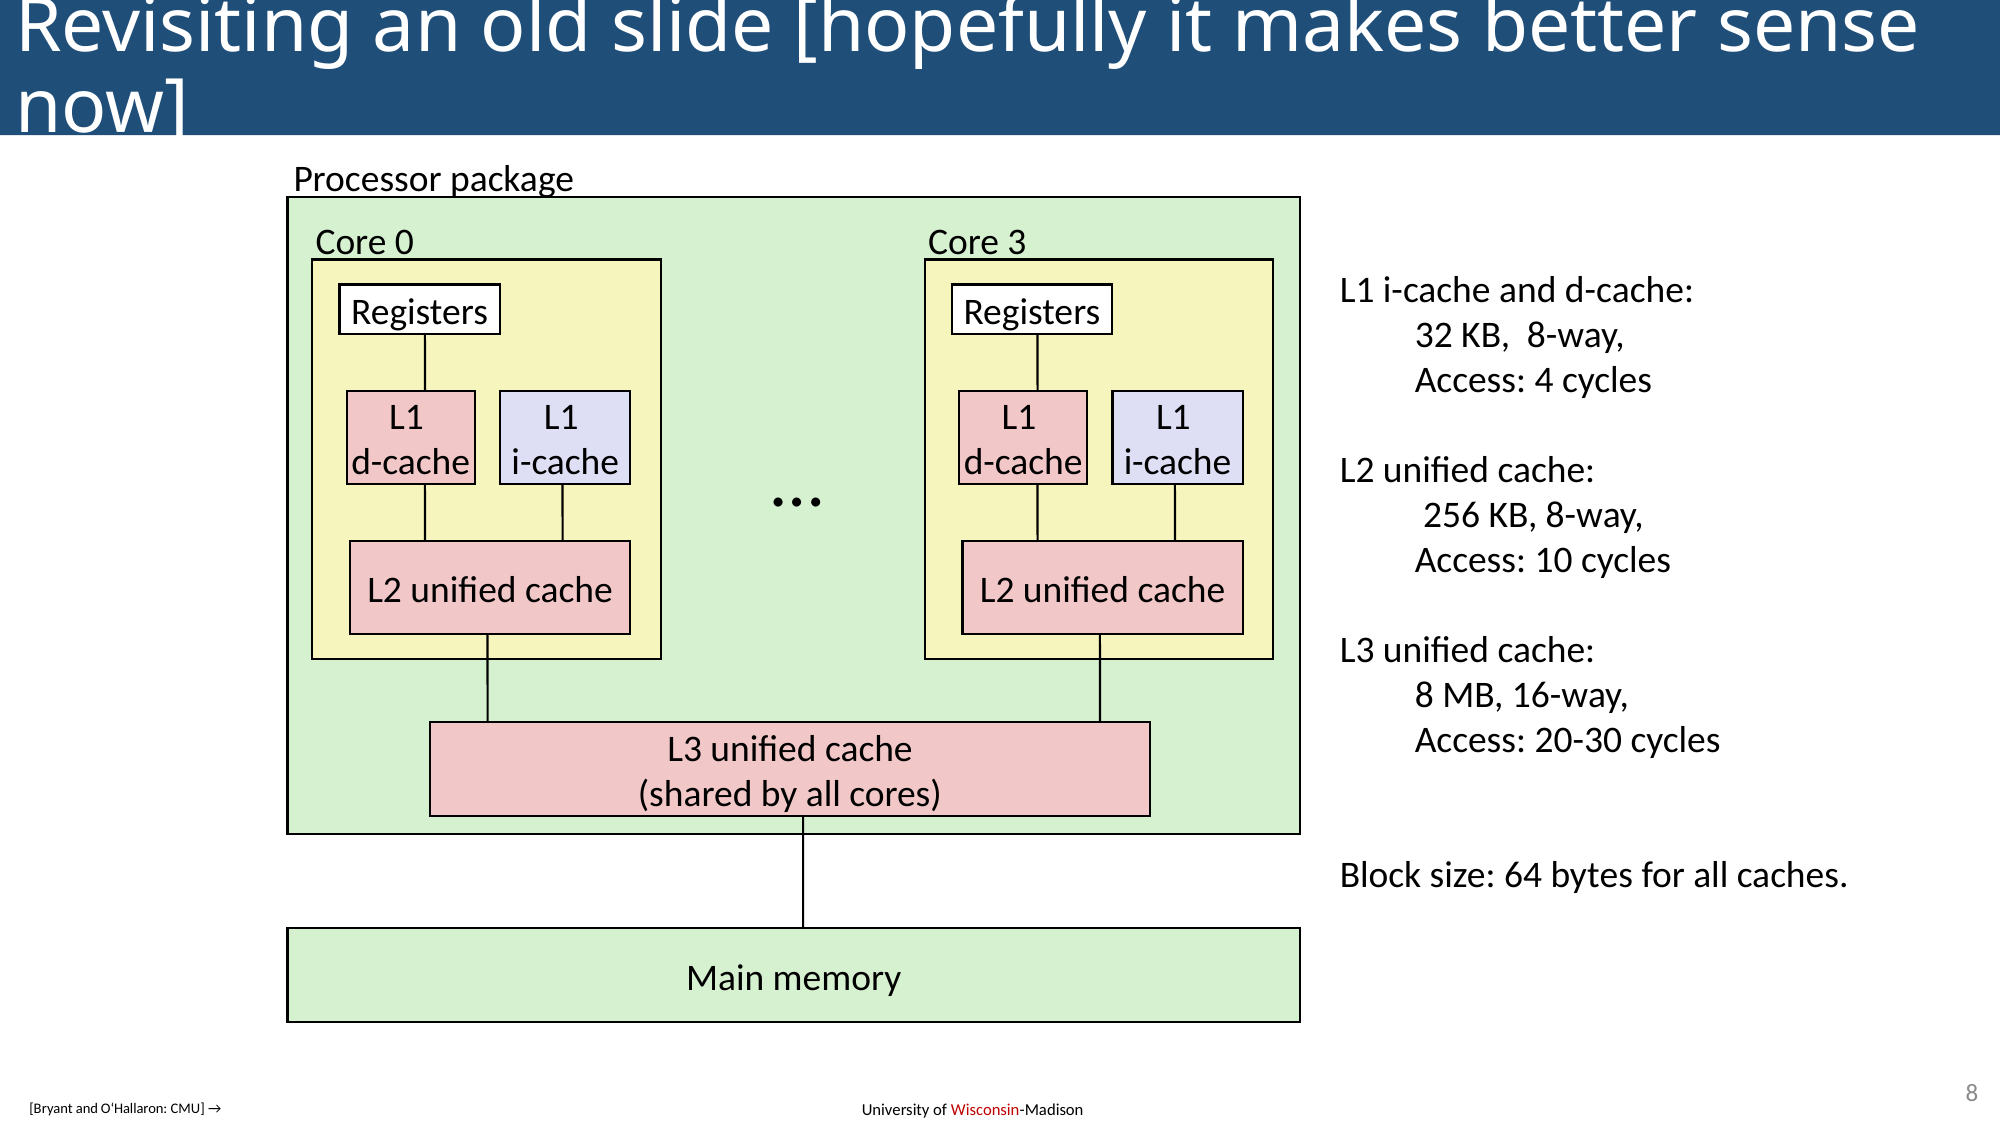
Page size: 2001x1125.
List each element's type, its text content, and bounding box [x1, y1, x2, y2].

text_box [Bryant and O‘Hallaron: CMU] → [14, 1091, 240, 1125]
title Revisiting an old slide [hopefully it makes better sense now] [0, 0, 2000, 136]
text_box Main memory [287, 928, 1300, 1022]
text_box L1 d-cache [959, 390, 1088, 485]
text_box Processor package [278, 146, 590, 207]
text_box L2 unified cache [350, 540, 631, 635]
text_box L3 unified cache (shared by all cores) [430, 721, 1150, 816]
text_box … [737, 423, 857, 529]
text_box L1 i-cache [1112, 390, 1243, 485]
text_box Core 0 [300, 209, 430, 270]
text_box L1 i-cache and d-cache: 32 KB, 8-way, Access: 4 cycles L2 unified cache: 256 KB, 8-way, Access: 10 cycles L3 unified cache: 8 MB, 16-way, Access: 20-30 cycles Block size: 64 bytes for all caches. [1324, 258, 1922, 903]
text_box [924, 259, 1274, 660]
text_box Registers [952, 284, 1113, 335]
slide_number 8 [1879, 1069, 1994, 1114]
text_box [287, 196, 1300, 835]
text_box Core 3 [913, 209, 1042, 270]
text_box L1 i-cache [500, 390, 631, 485]
text_box L1 d-cache [346, 390, 475, 485]
text_box L2 unified cache [962, 540, 1243, 635]
text_box [312, 259, 661, 660]
text_box Registers [339, 284, 500, 335]
